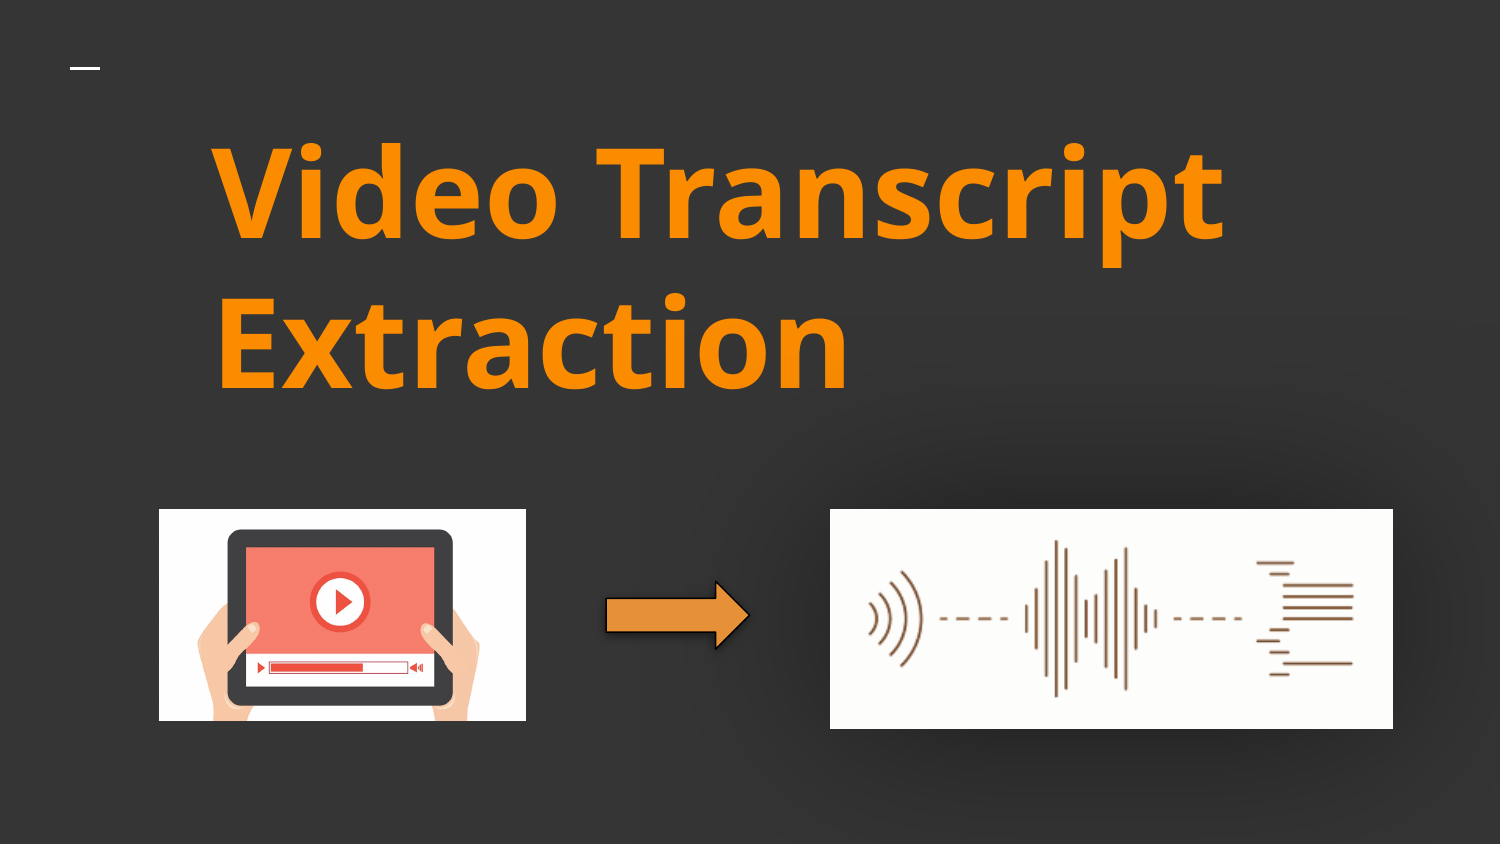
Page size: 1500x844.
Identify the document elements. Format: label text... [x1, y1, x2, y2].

text_box Video Transcript Extraction [196, 98, 1434, 436]
picture [829, 509, 1393, 729]
text_box [606, 581, 750, 650]
picture [159, 509, 526, 722]
